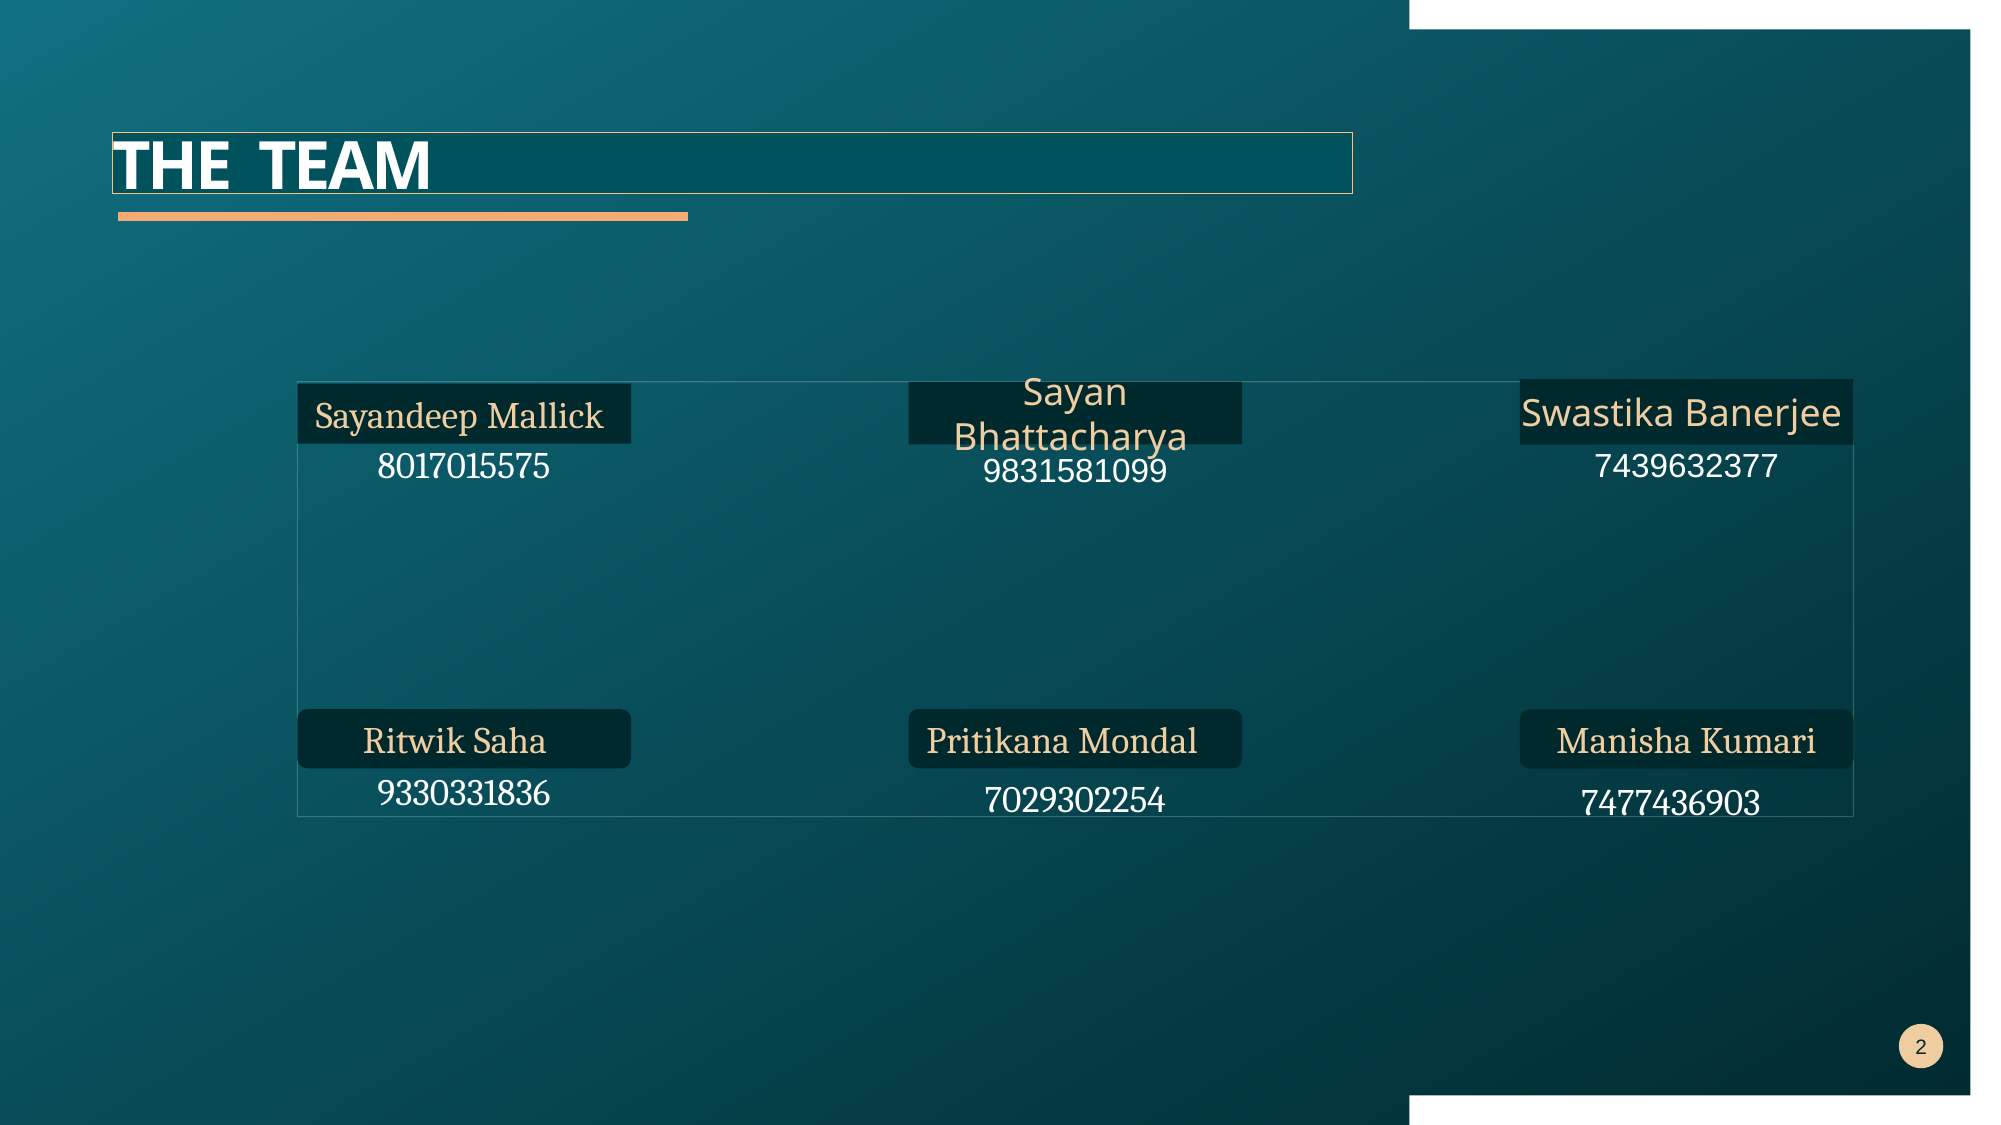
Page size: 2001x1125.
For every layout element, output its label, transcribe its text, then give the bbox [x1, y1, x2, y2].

text_box Pritikana Mondal [908, 709, 1243, 769]
title THE TEAM [112, 132, 1353, 194]
text_box 7477436903 [1566, 770, 1807, 830]
list 7439632377 [1519, 445, 1854, 485]
list Sayan Bhattacharya [908, 381, 1243, 445]
text_box Ritwik Saha [297, 709, 632, 769]
list Sayandeep Mallick [297, 383, 632, 434]
list 9831581099 [918, 445, 1233, 495]
text_box 7029302254 [969, 767, 1182, 828]
list 9330331836 [297, 770, 632, 811]
text_box Manisha Kumari [1519, 709, 1854, 769]
text_box [296, 381, 1855, 818]
list 8017015575 [297, 434, 632, 494]
slide_number 2 [1898, 1023, 1944, 1069]
list Swastika Banerjee [1519, 379, 1854, 445]
